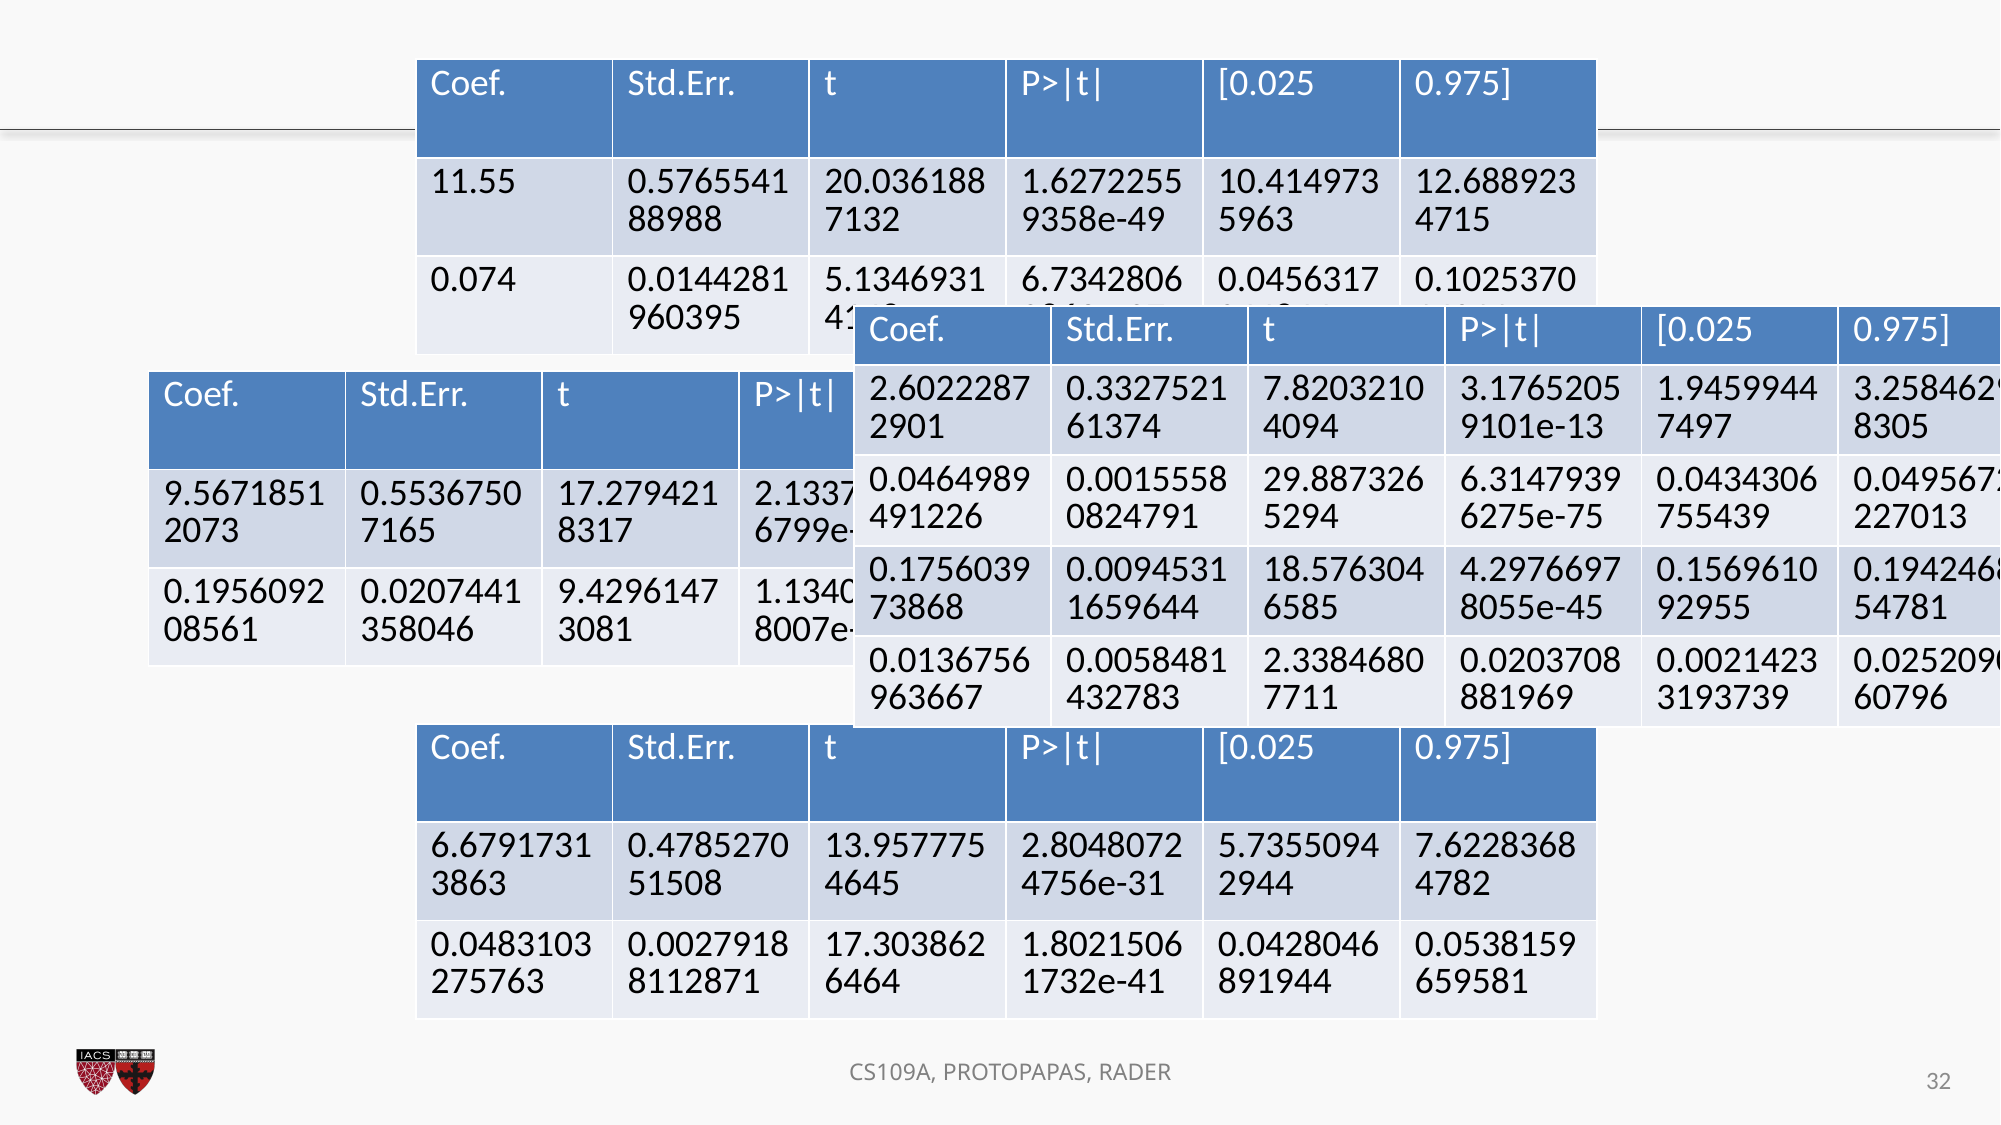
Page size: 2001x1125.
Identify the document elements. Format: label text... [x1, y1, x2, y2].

table_cell 0.0207441358046 [346, 569, 541, 665]
table_cell 6.31479396275e-75 [1446, 456, 1641, 545]
slide_number 31 [1500, 1050, 1967, 1110]
table_header Coef. [855, 307, 1050, 364]
table_cell 0.0203708881969 [1446, 637, 1641, 726]
table_header 0.975] [1401, 60, 1596, 157]
table_cell 0.332752161374 [1052, 366, 1247, 454]
table_cell 0.156961092955 [1642, 547, 1837, 635]
table_cell 12.6889234715 [1401, 159, 1596, 255]
table_cell 0.195609208561 [149, 569, 345, 665]
table_cell 2.60222872901 [855, 366, 1050, 454]
table_header P>|t| [1446, 307, 1641, 364]
table_cell 0.0428046891944 [1204, 921, 1399, 1018]
table_header Coef. [149, 372, 345, 469]
table_cell 1.13402268007e-17 [740, 569, 853, 665]
table_cell 0.00279188112871 [613, 921, 808, 1018]
table_header 0.975] [1401, 728, 1596, 821]
table_header P>|t| [1007, 728, 1202, 821]
table_header [0.025 [1204, 728, 1399, 821]
table_cell 0.074 [417, 257, 612, 354]
table_header P>|t| [740, 372, 853, 469]
table_cell 20.0361887132 [810, 159, 1005, 255]
table_cell 17.3038626464 [810, 921, 1005, 1018]
table_cell 6.73428060863e-07 [1007, 257, 1202, 305]
table_cell 2.13379646799e-41 [740, 470, 853, 567]
table_cell 0.0456317044844 [1204, 257, 1399, 305]
table_cell 3.17652059101e-13 [1446, 366, 1641, 454]
picture [75, 1049, 155, 1095]
table_cell 0.00155580824791 [1052, 456, 1247, 545]
table_header [0.025 [1642, 307, 1837, 364]
table_cell 0.0495672227013 [1839, 456, 2000, 545]
table_cell 0.0434306755439 [1642, 456, 1837, 545]
table_cell 0.478527051508 [613, 823, 808, 920]
table_cell 3.25846298305 [1839, 366, 2000, 454]
table_header Std.Err. [613, 725, 808, 821]
table_cell 29.8873265294 [1249, 456, 1444, 545]
table_cell 9.56718512073 [149, 470, 345, 567]
table_cell 0.0136756963667 [855, 637, 1050, 726]
table_header t [1249, 307, 1444, 364]
table_cell 5.13469314148 [810, 257, 1005, 354]
table_cell 0.0483103275763 [417, 921, 612, 1018]
table_cell 0.00945311659644 [1052, 547, 1247, 635]
table_cell 0.55367507165 [346, 470, 541, 567]
table_cell 10.4149735963 [1204, 159, 1399, 255]
table_cell 6.67917313863 [417, 823, 612, 920]
table_cell 0.0058481432783 [1052, 637, 1247, 726]
table_header Coef. [417, 725, 612, 821]
table_cell 0.0464989491226 [855, 456, 1050, 545]
table_cell 1.94599447497 [1642, 366, 1837, 454]
table_header t [810, 725, 1005, 821]
table_cell 5.73550942944 [1204, 823, 1399, 920]
table_cell 18.5763046585 [1249, 547, 1444, 635]
table_header Coef. [417, 60, 612, 157]
table_cell 0.194246854781 [1839, 547, 2000, 635]
table_cell 7.82032104094 [1249, 366, 1444, 454]
table_cell 1.62722559358e-49 [1007, 159, 1202, 255]
table_cell 11.55 [417, 159, 612, 255]
table_cell 0.0144281960395 [613, 257, 808, 354]
table_cell 0.00214233193739 [1642, 637, 1837, 726]
table_header t [543, 372, 738, 469]
table_cell 2.33846807711 [1249, 637, 1444, 726]
table_cell 7.62283684782 [1401, 823, 1596, 920]
table_cell 17.2794218317 [543, 470, 738, 567]
table_cell 0.576554188988 [613, 159, 808, 255]
table_cell 1.80215061732e-41 [1007, 921, 1202, 1018]
table_cell 9.42961473081 [543, 569, 738, 665]
table_cell 4.29766978055e-45 [1446, 547, 1641, 635]
table_cell 13.9577754645 [810, 823, 1005, 920]
table_header 0.975] [1839, 307, 2000, 364]
table_cell 0.0538159659581 [1401, 921, 1596, 1018]
table_header t [810, 60, 1005, 157]
table_cell 0.102537014011 [1401, 257, 1596, 305]
table_cell 0.025209060796 [1839, 637, 2000, 726]
table_cell 0.175603973868 [855, 547, 1050, 635]
table_header Std.Err. [346, 372, 541, 469]
table_cell 2.80480724756e-31 [1007, 823, 1202, 920]
table_header P>|t| [1007, 60, 1202, 157]
table_header Std.Err. [613, 60, 808, 157]
table_header [0.025 [1204, 60, 1399, 157]
table_header Std.Err. [1052, 307, 1247, 364]
